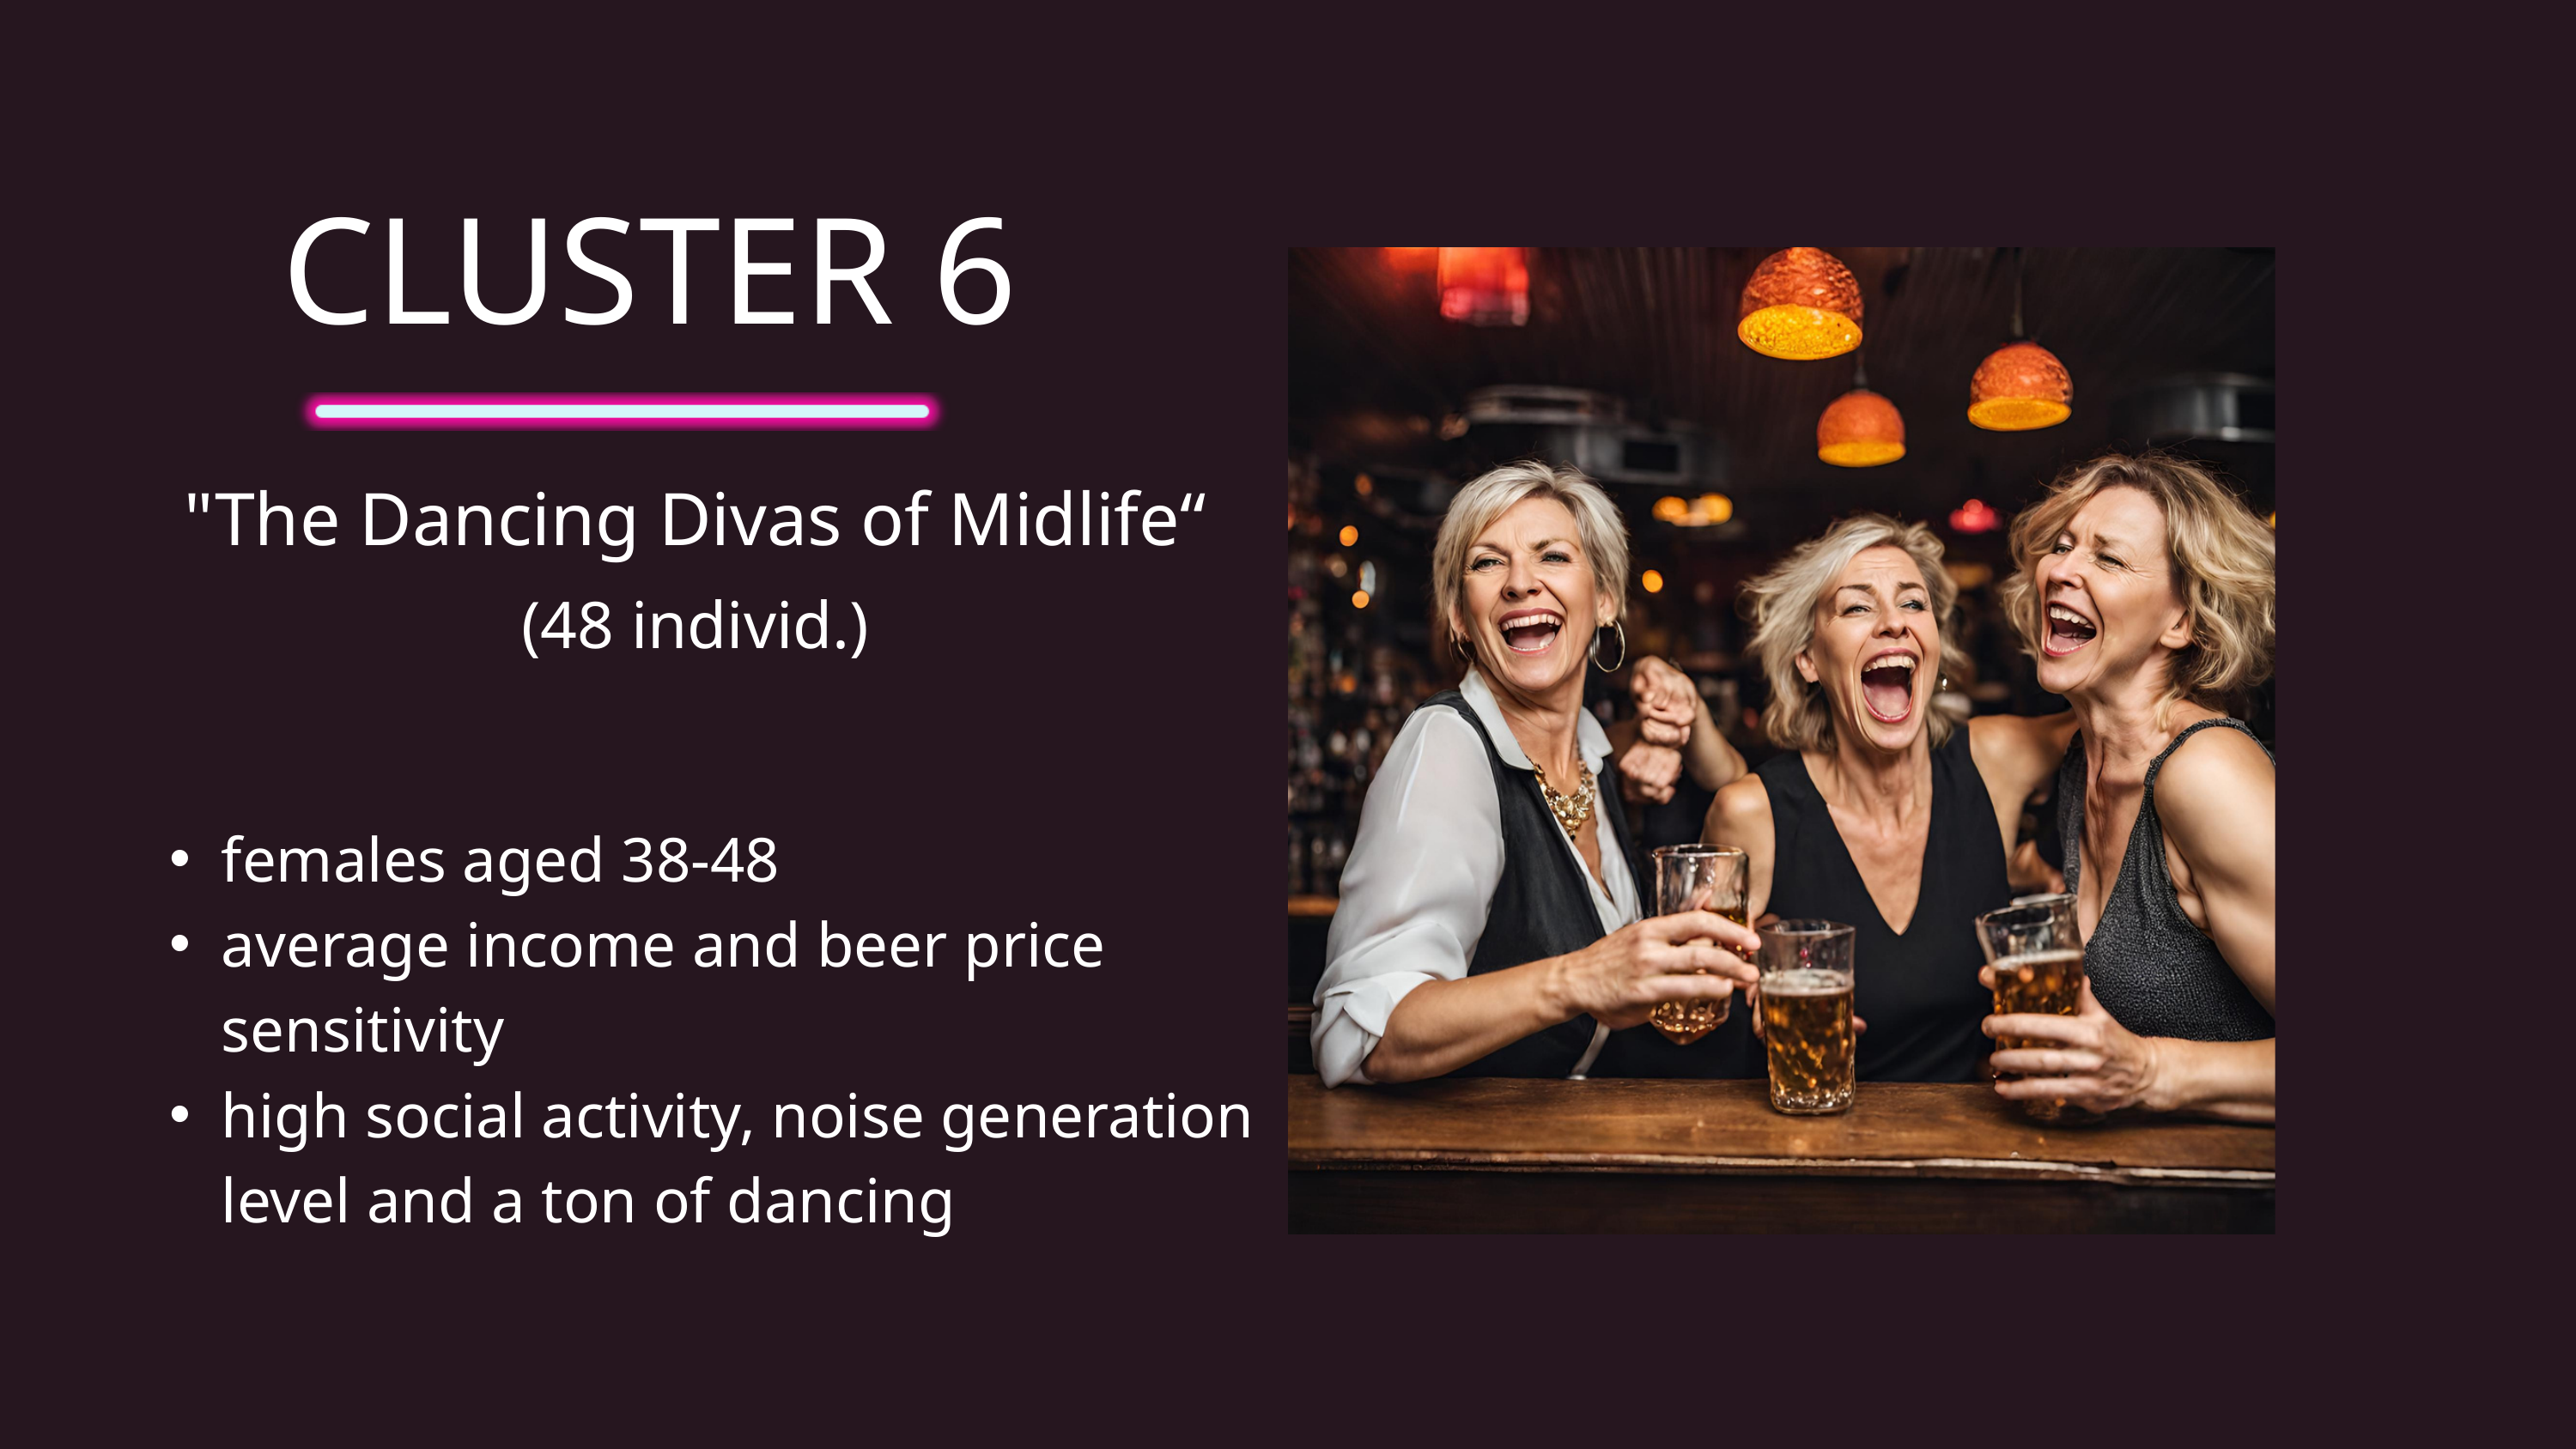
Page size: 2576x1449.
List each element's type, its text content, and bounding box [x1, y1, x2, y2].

text_box females aged 38-48 average income and beer price sensitivity high social activity, noise generation level and a ton of dancing [118, 809, 1288, 1320]
text_box [1288, 247, 2275, 1235]
text_box CLUSTER 6 [70, 220, 1229, 355]
text_box [243, 392, 1002, 431]
text_box "The Dancing Divas of Midlife“ (48 individ.) [159, 458, 1232, 809]
